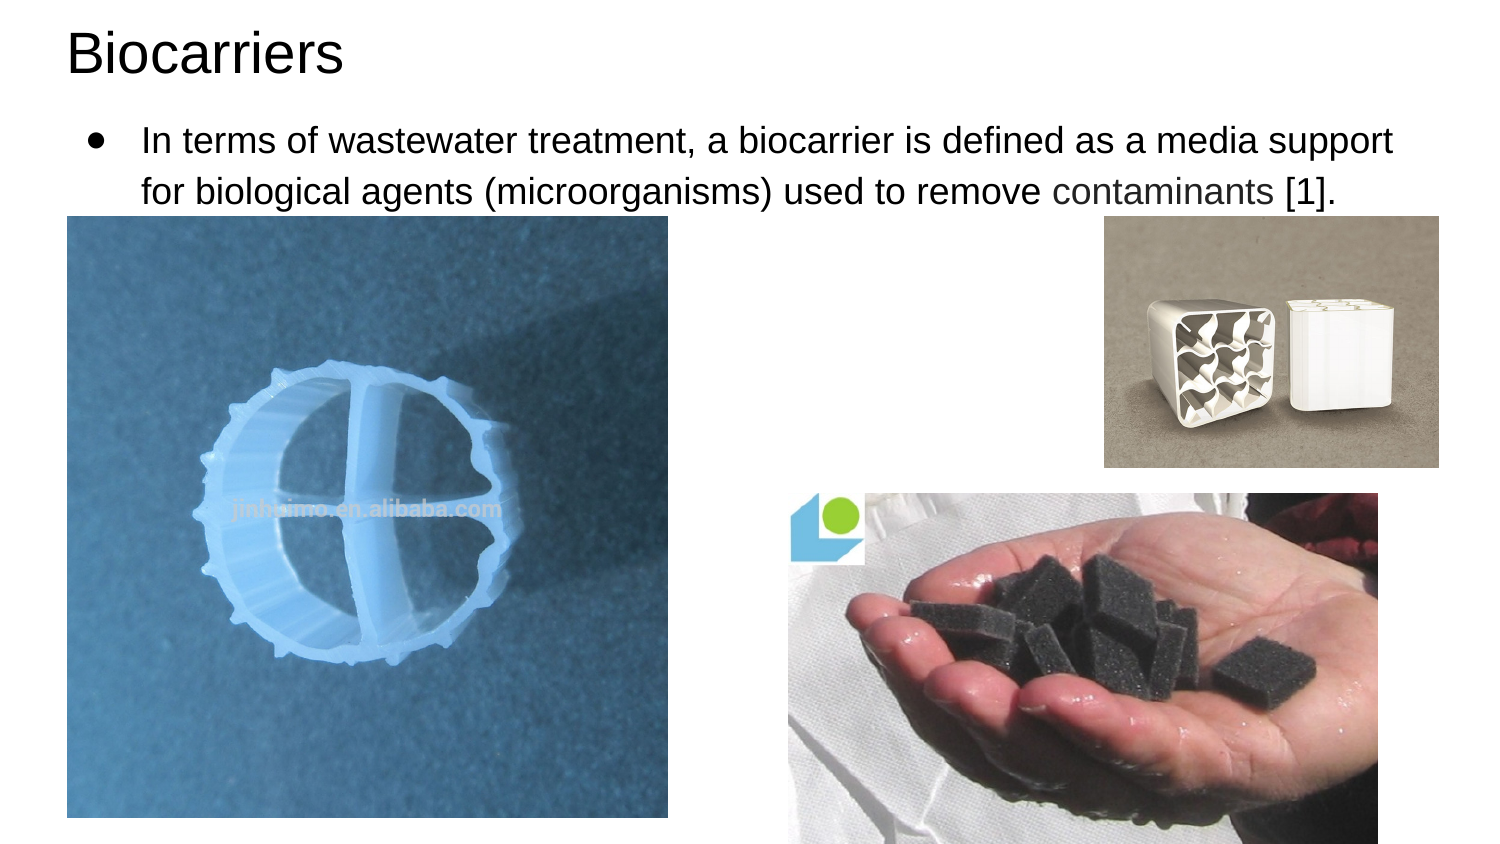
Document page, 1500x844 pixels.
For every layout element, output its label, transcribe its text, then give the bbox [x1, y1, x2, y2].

picture [1103, 216, 1439, 468]
list In terms of wastewater treatment, a biocarrier is defined as a media support for biological agents (microorganisms) used to remove contaminants [1]. [51, 93, 1449, 655]
picture [788, 493, 1379, 844]
picture [66, 216, 669, 818]
title Biocarriers [51, 0, 1449, 93]
